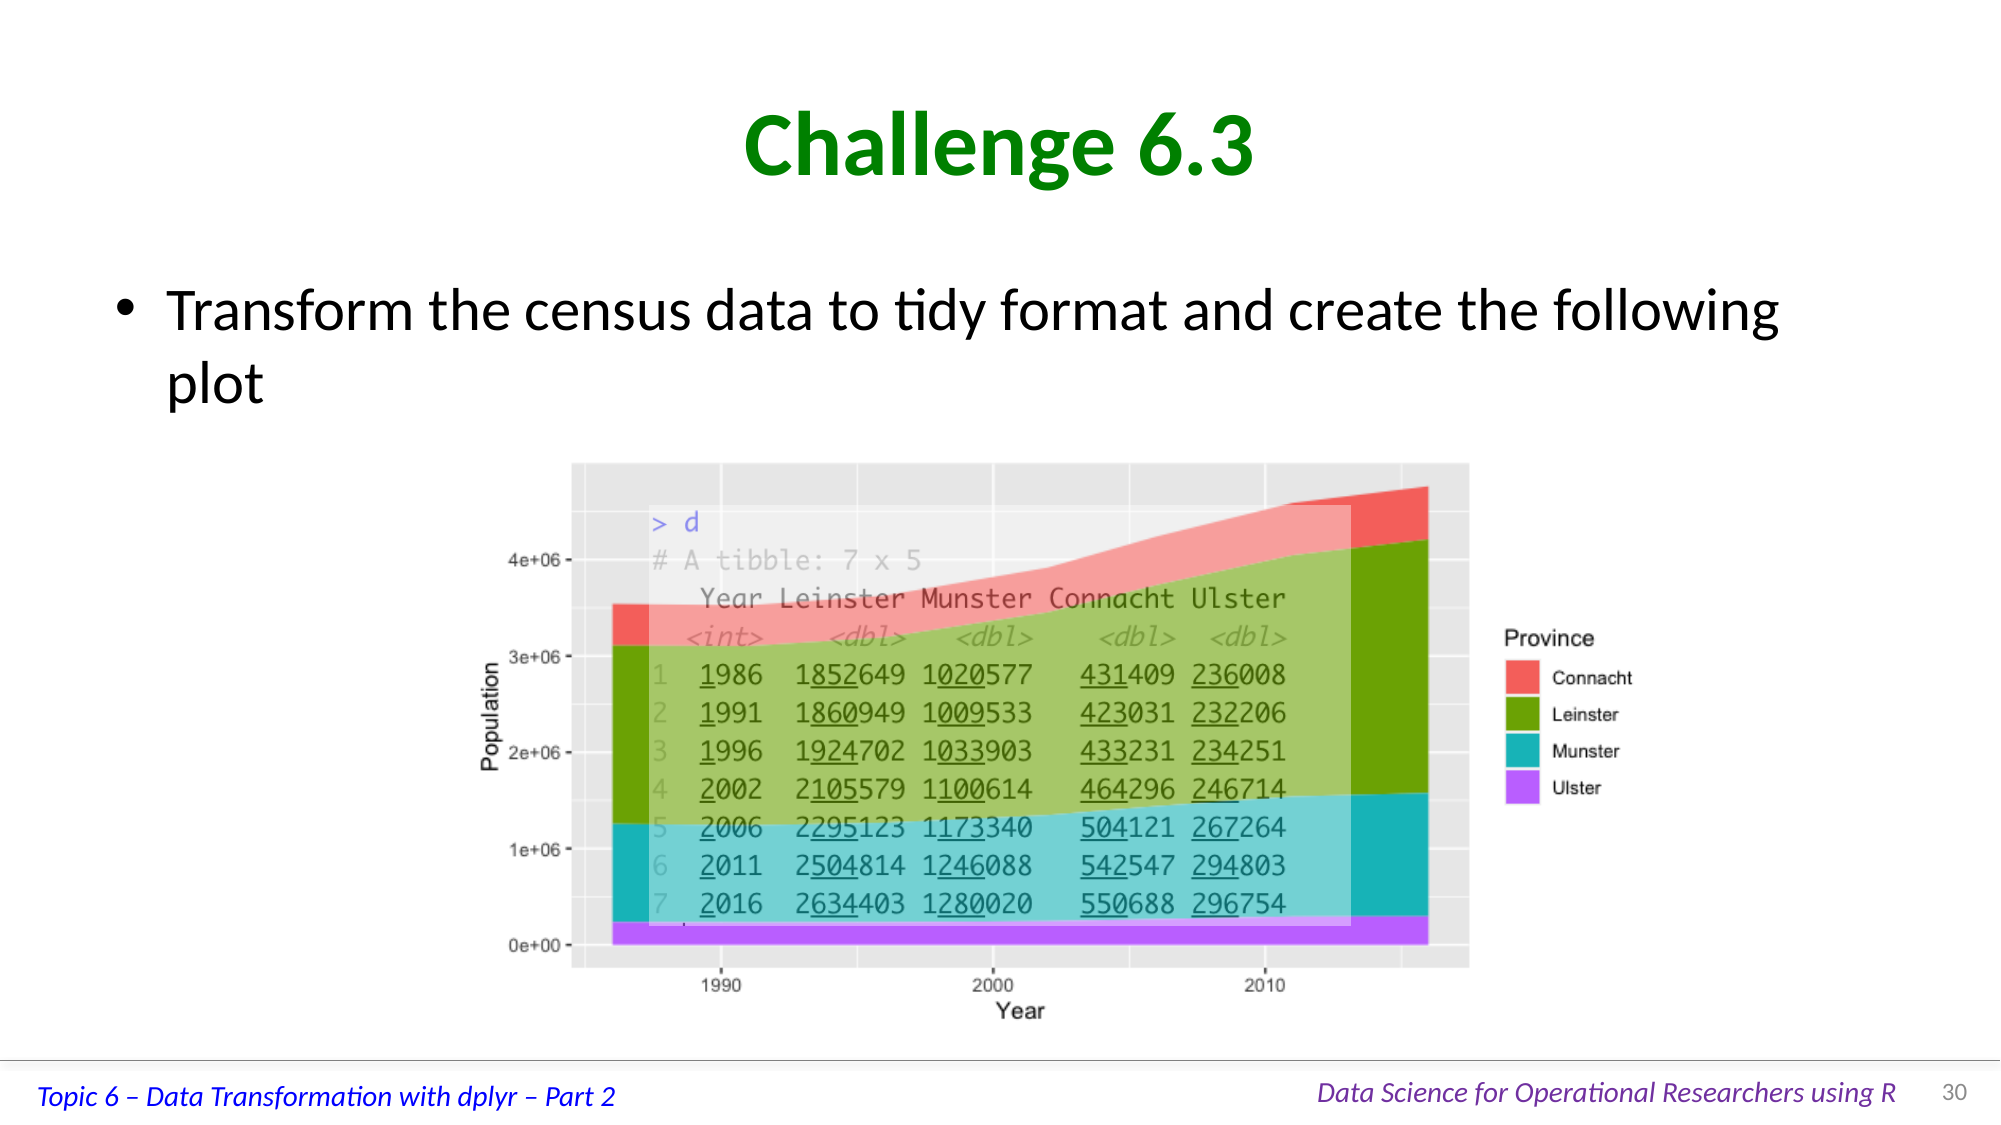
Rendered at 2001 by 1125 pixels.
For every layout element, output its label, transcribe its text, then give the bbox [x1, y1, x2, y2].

picture [470, 452, 1656, 1035]
slide_number 30 [1899, 1060, 1983, 1120]
title Challenge 6.3 [99, 45, 1900, 233]
list Transform the census data to tidy format and create the following plot [99, 262, 1900, 424]
